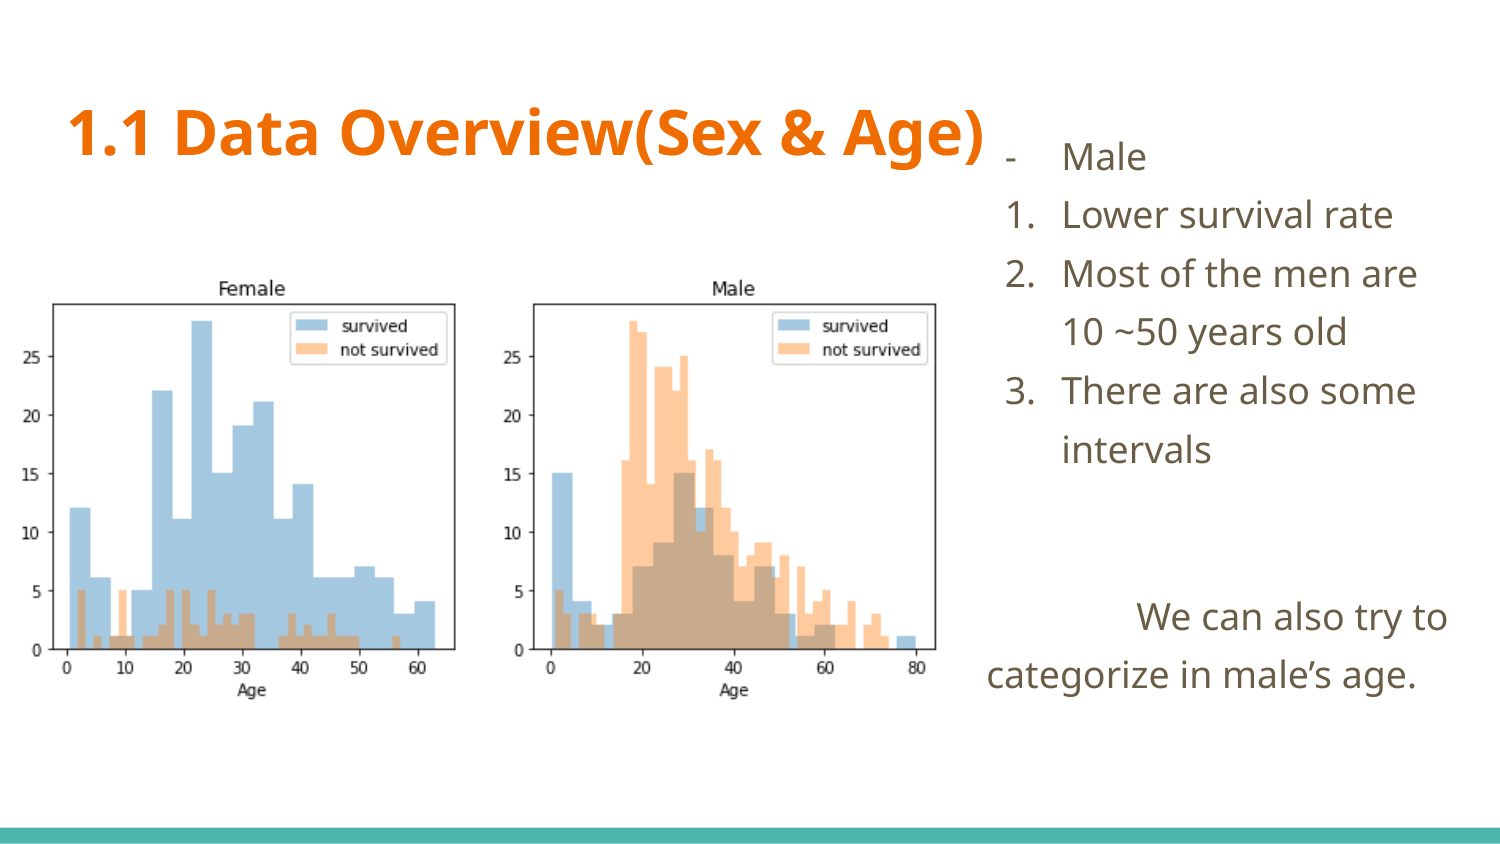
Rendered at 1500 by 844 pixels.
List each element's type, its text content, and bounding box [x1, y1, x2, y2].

list Male Lower survival rate Most of the men are 10 ~50 years old There are also some intervals We can also try to categorize in male’s age. [971, 107, 1471, 768]
title 1.1 Data Overview(Sex & Age) [51, 72, 1449, 189]
picture [10, 269, 946, 709]
